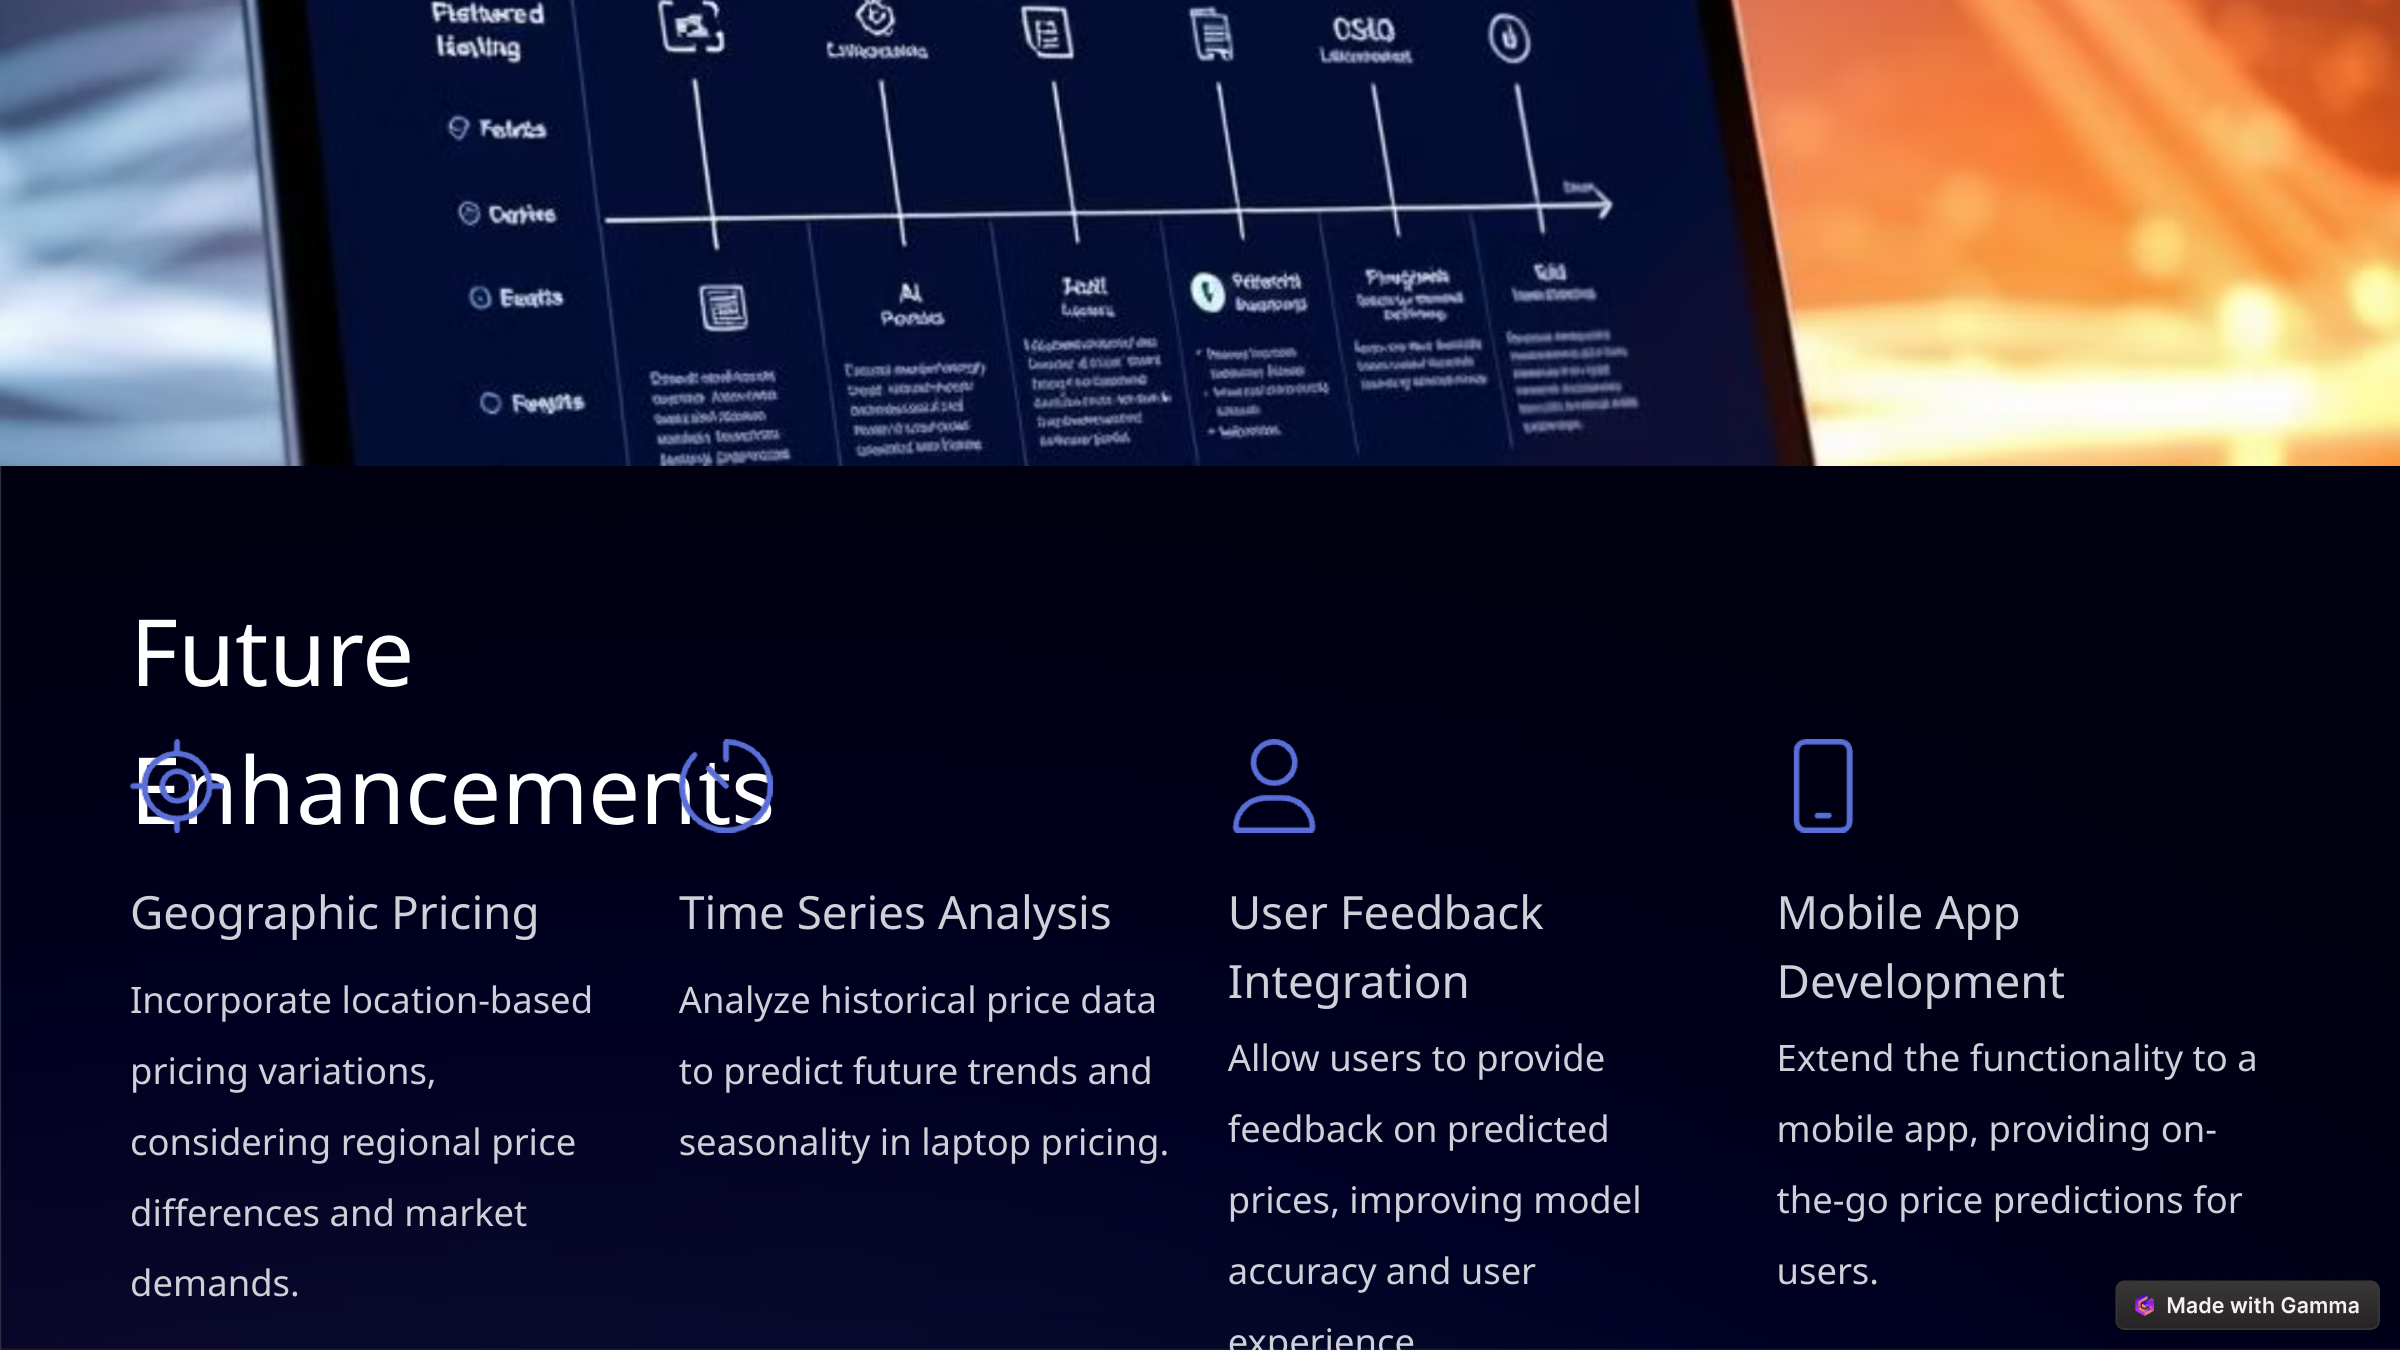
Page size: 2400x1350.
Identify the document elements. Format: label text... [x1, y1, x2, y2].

text_box Incorporate location-based pricing variations, considering regional price differences and market demands. [130, 950, 624, 1248]
text_box Analyze historical price data to predict future trends and seasonality in laptop pricing. [679, 950, 1172, 1129]
picture [1227, 739, 1322, 833]
text_box Geographic Pricing [130, 869, 596, 928]
picture [2106, 1271, 2389, 1339]
text_box Time Series Analysis [679, 869, 1145, 928]
picture [1776, 739, 1870, 833]
text_box User Feedback Integration [1227, 869, 1721, 987]
picture [130, 739, 224, 833]
text_box Allow users to provide feedback on predicted prices, improving model accuracy and user experience. [1227, 1008, 1721, 1247]
picture [678, 739, 773, 833]
picture [0, 0, 2400, 466]
text_box Extend the functionality to a mobile app, providing on-the-go price predictions for users. [1776, 1008, 2270, 1187]
text_box Mobile App Development [1776, 869, 2270, 987]
text_box Future Enhancements [130, 567, 1061, 684]
